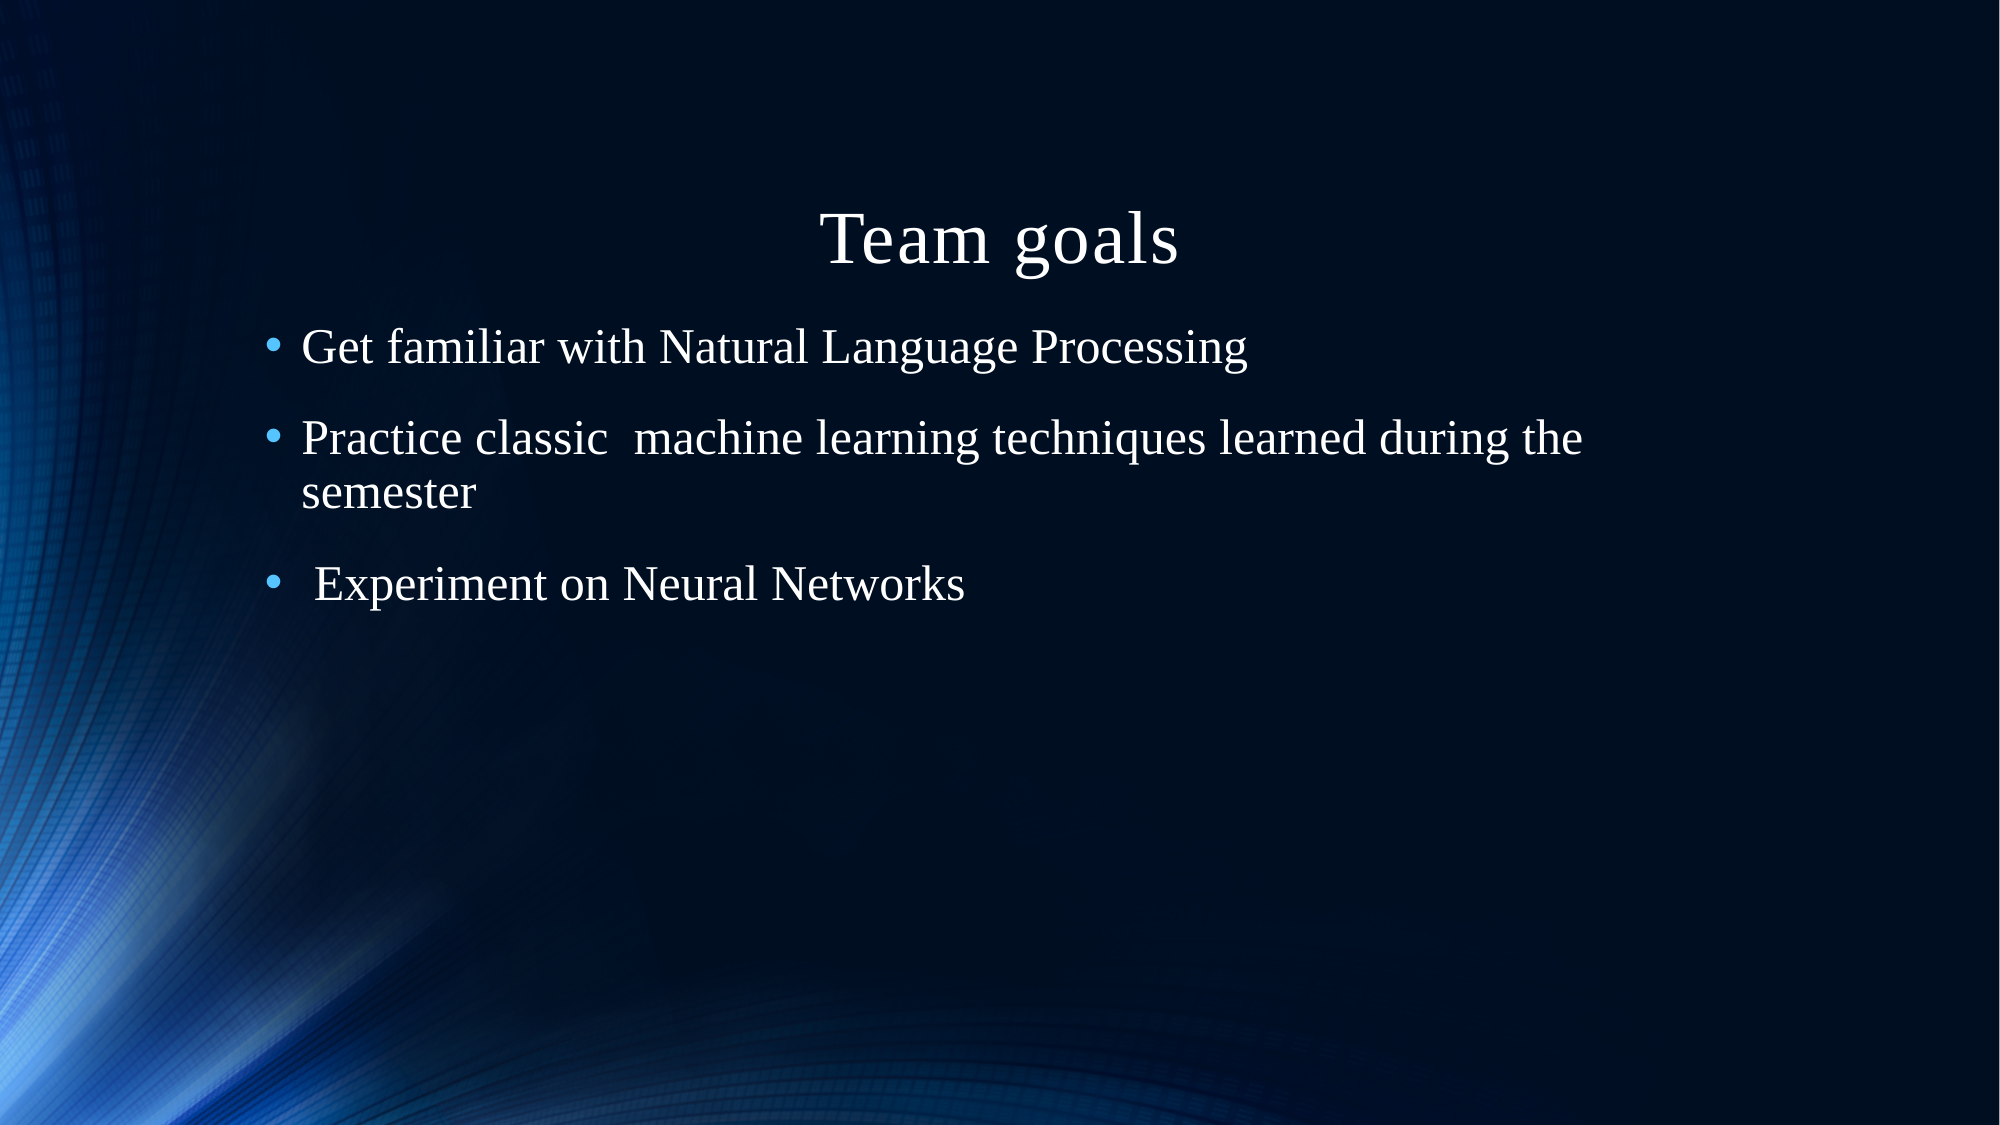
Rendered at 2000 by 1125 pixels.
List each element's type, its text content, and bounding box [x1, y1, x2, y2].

picture [0, 0, 2000, 1125]
title Team goals [249, 62, 1750, 288]
list Get familiar with Natural Language Processing Practice classic machine learning techniques learned during the semester Experiment on Neural Networks [249, 312, 1749, 988]
